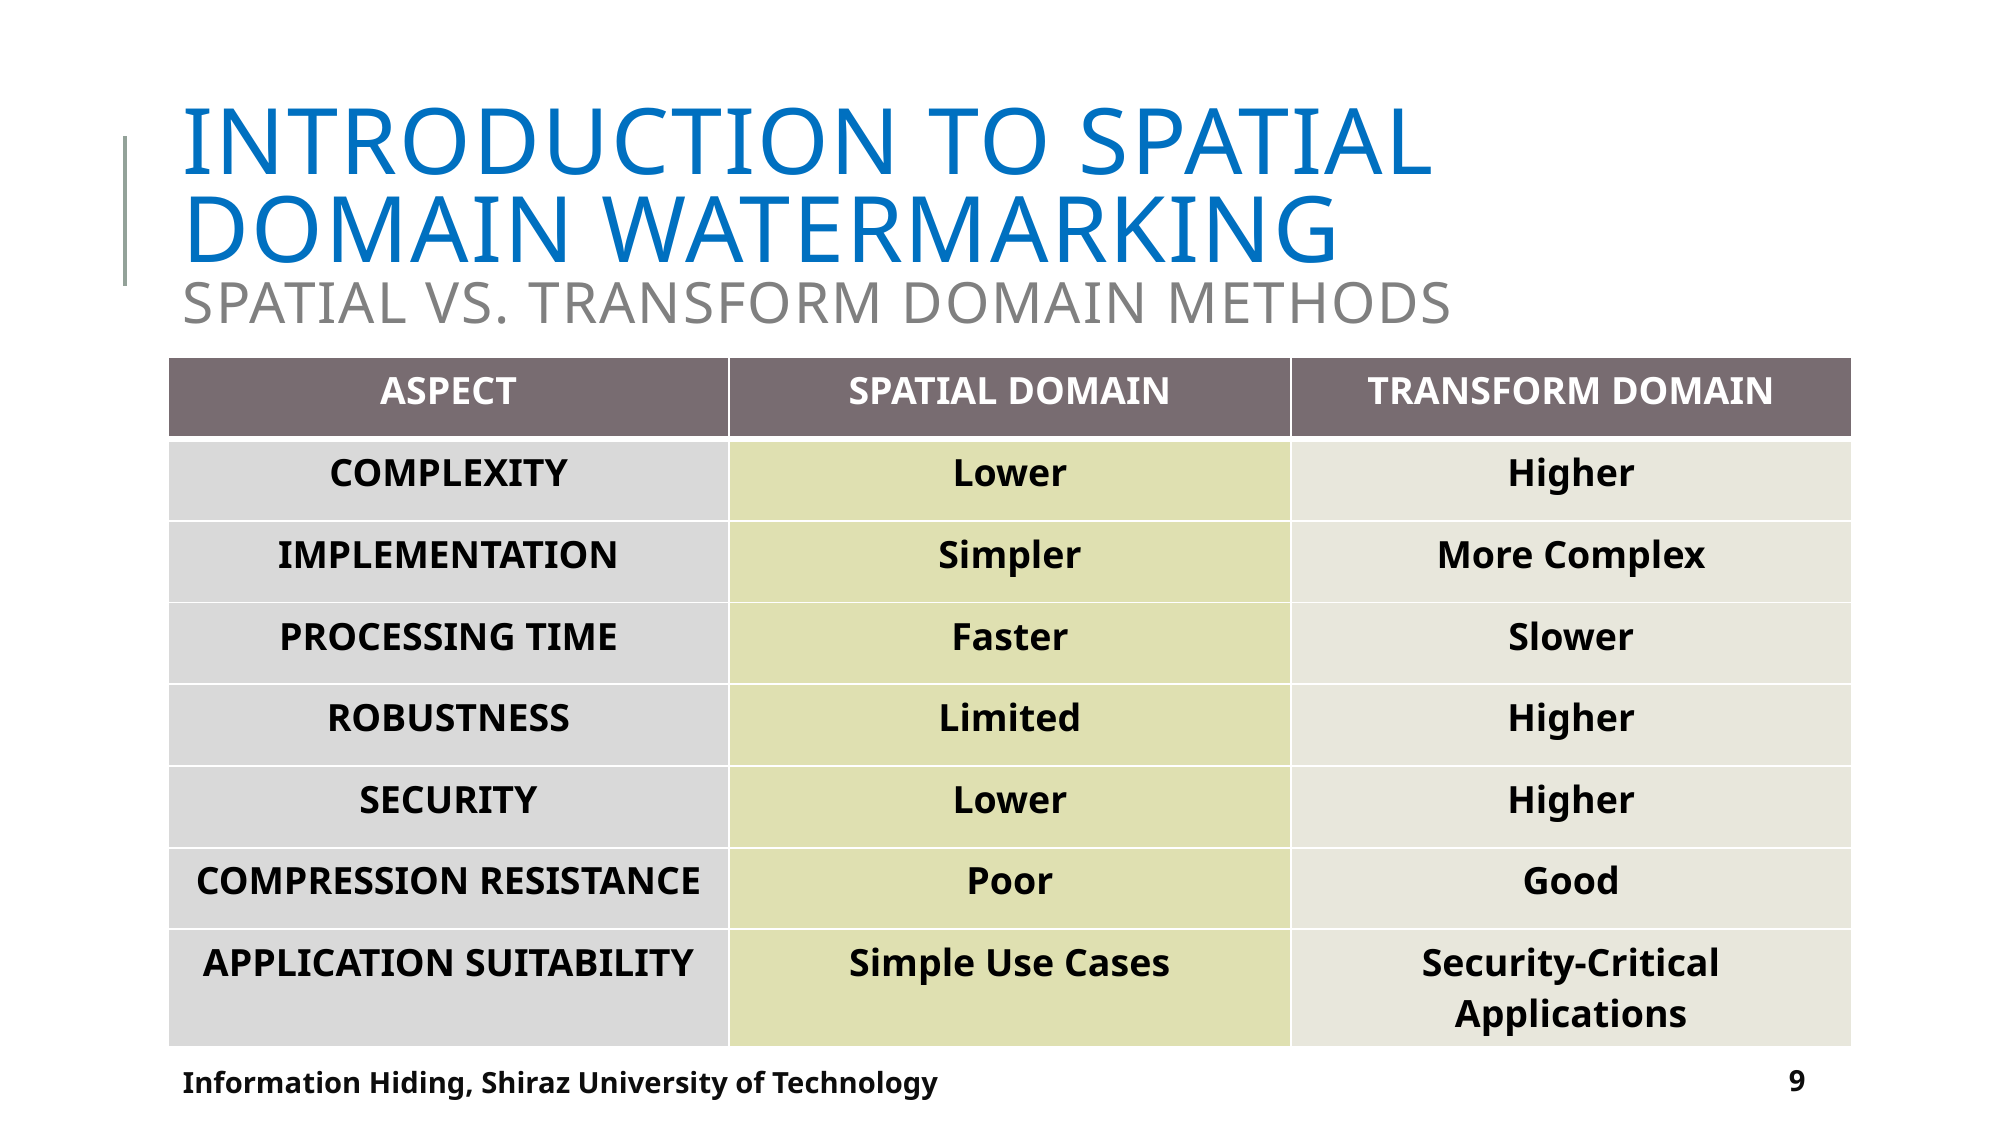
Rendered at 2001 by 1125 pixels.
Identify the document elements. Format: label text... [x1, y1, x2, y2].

table_header TRANSFORM DOMAIN [1292, 358, 1851, 436]
table_cell PROCESSING TIME [169, 603, 728, 683]
table_cell Higher [1292, 685, 1851, 765]
table_cell Lower [730, 767, 1290, 847]
table_cell Security-Critical Applications [1292, 930, 1851, 1046]
table_cell IMPLEMENTATION [169, 522, 728, 602]
table_cell ROBUSTNESS [169, 685, 728, 765]
table_cell Limited [730, 685, 1290, 765]
table_cell COMPRESSION RESISTANCE [169, 849, 728, 928]
footer Information Hiding, Shiraz University of Technology [168, 1059, 1773, 1105]
slide_number 9 [1773, 1059, 1853, 1105]
table_cell Simpler [730, 522, 1290, 602]
table_cell Lower [730, 442, 1290, 520]
table_cell APPLICATION SUITABILITY [169, 930, 728, 1046]
table_cell Higher [1292, 442, 1851, 520]
table_header SPATIAL DOMAIN [730, 358, 1290, 436]
table_cell SECURITY [169, 767, 728, 847]
title Introduction to Spatial Domain Watermarking Spatial vs. Transform Domain Methods [168, 96, 1853, 342]
table_cell Simple Use Cases [730, 930, 1290, 1046]
table_header ASPECT [169, 358, 728, 436]
table_cell More Complex [1292, 522, 1851, 602]
table_cell Higher [1292, 767, 1851, 847]
table_cell COMPLEXITY [169, 442, 728, 520]
table_cell Poor [730, 849, 1290, 928]
table_cell Good [1292, 849, 1851, 928]
table_cell Slower [1292, 603, 1851, 683]
table_cell Faster [730, 603, 1290, 683]
